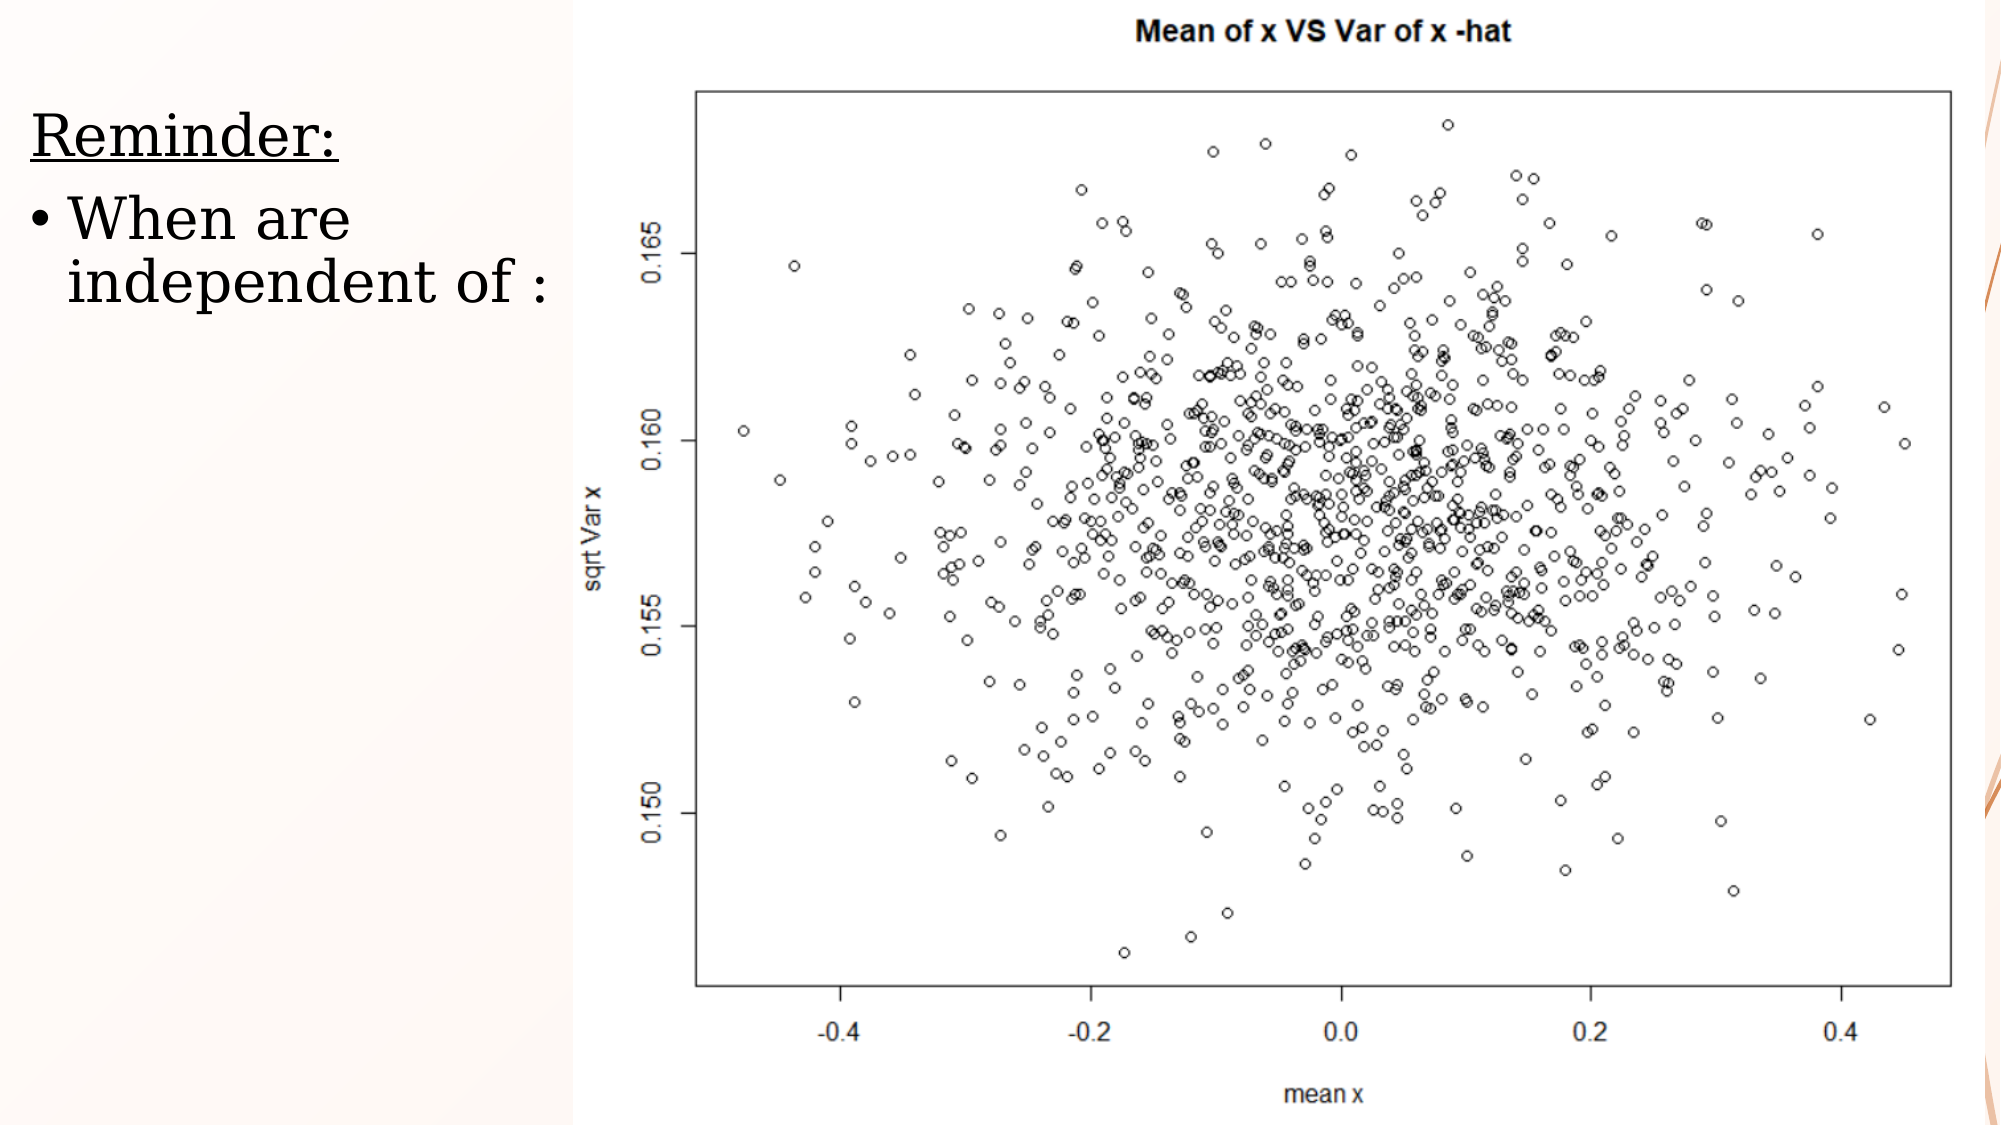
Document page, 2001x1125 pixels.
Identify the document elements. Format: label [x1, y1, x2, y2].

picture [573, 0, 1985, 1125]
